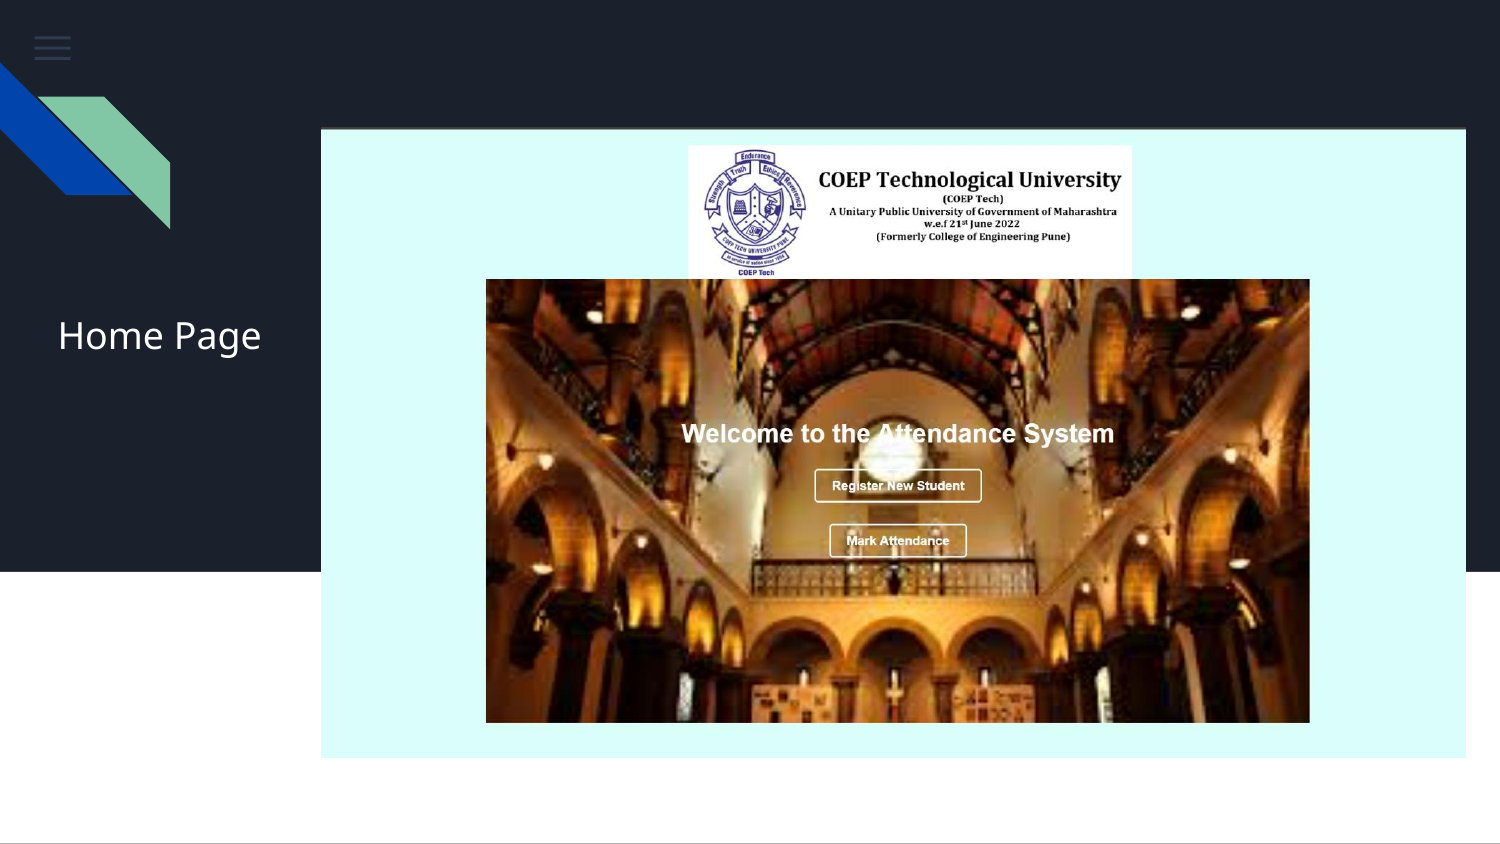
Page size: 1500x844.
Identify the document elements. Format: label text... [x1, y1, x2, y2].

picture [321, 126, 1467, 758]
title Home Page [42, 290, 316, 532]
